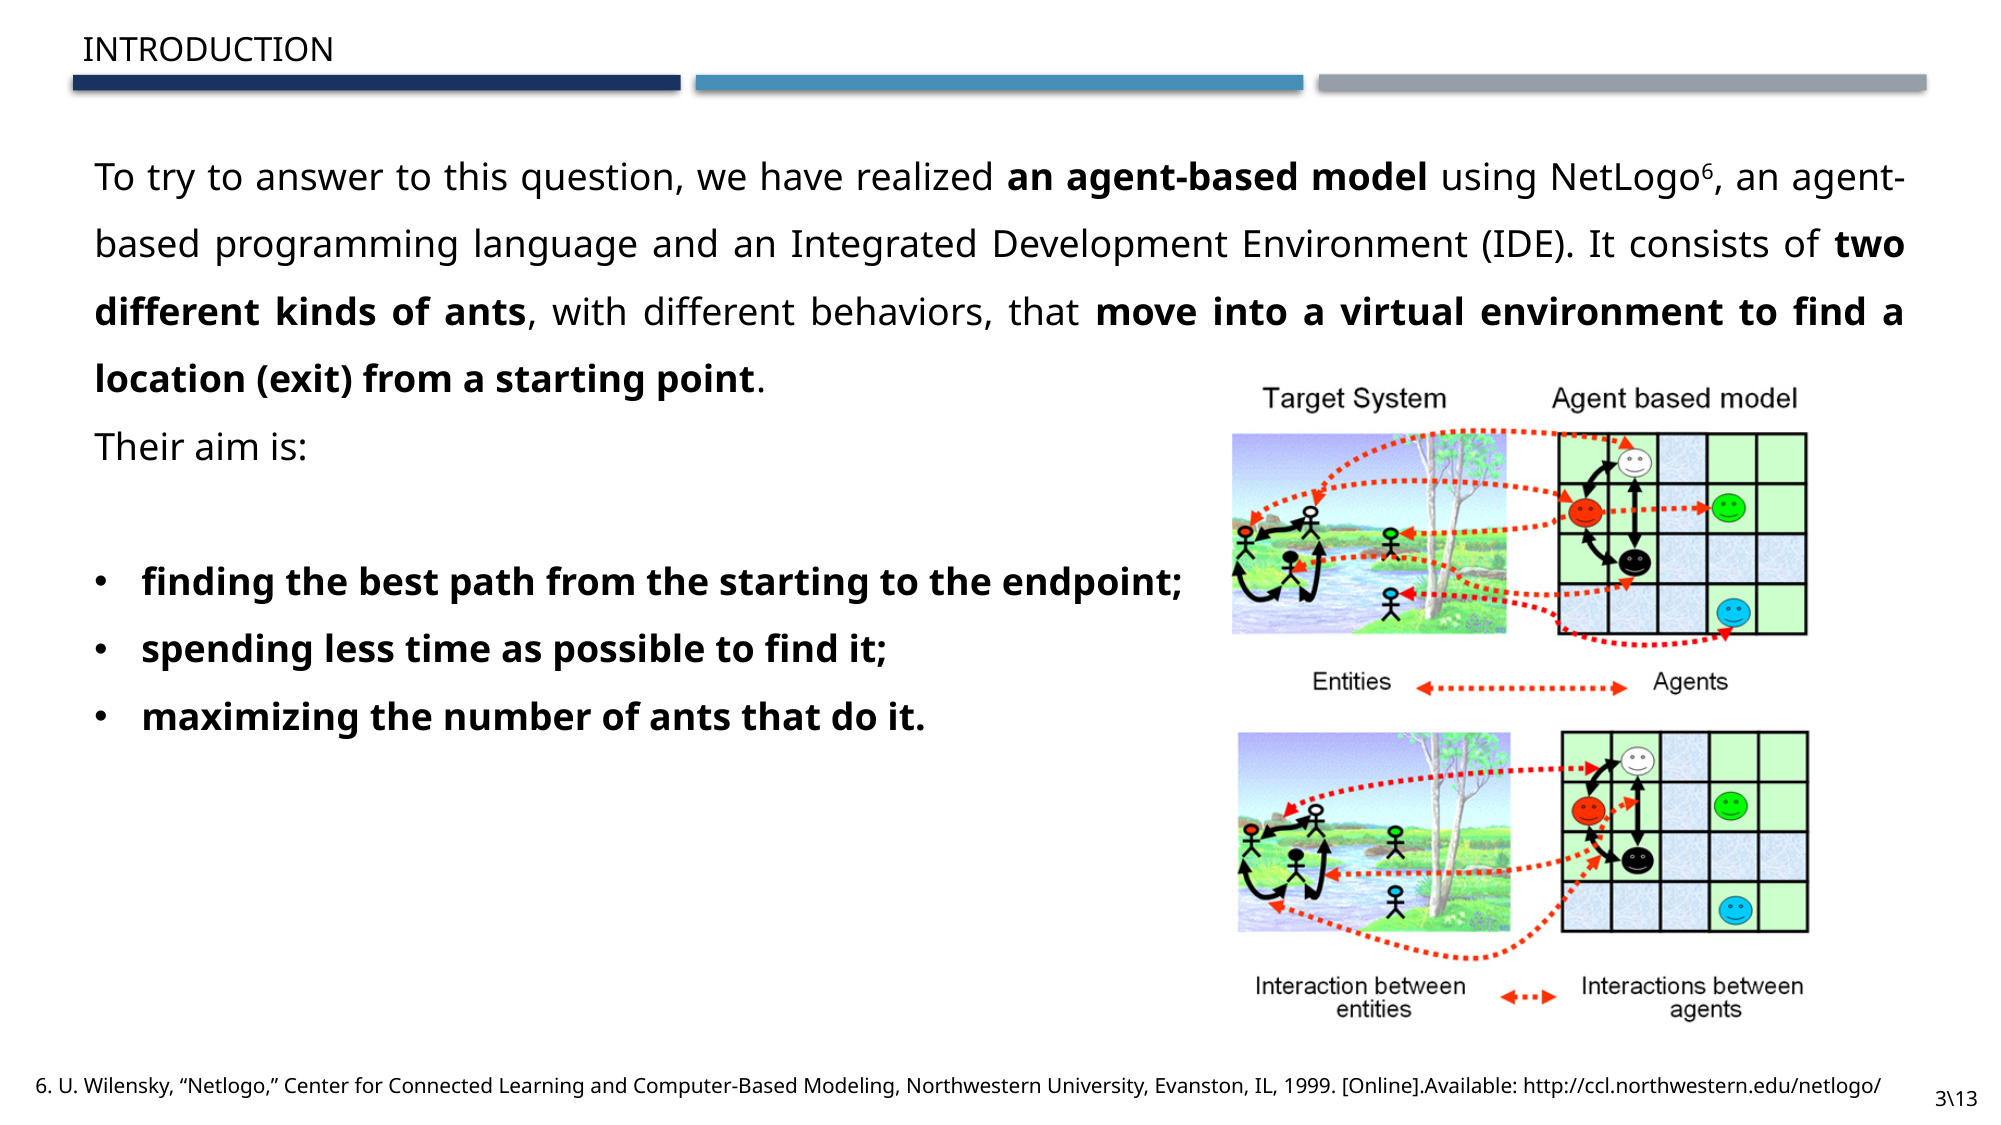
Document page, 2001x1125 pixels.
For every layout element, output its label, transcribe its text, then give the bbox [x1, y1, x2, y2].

text_box 3\13 [1920, 1077, 1999, 1118]
text_box INTRODUCTION [68, 25, 1910, 76]
picture [1205, 367, 1840, 1045]
text_box 6. U. Wilensky, “Netlogo,” Center for Connected Learning and Computer-Based Modeling, Northwestern University, Evanston, IL, 1999. [Online].Available: http://ccl.northwestern.edu/netlogo/ [20, 1065, 1948, 1105]
text_box To try to answer to this question, we have realized an agent-based model using NetLogo6, an agent-based programming language and an Integrated Development Environment (IDE). It consists of two different kinds of ants, with different behaviors, that move into a virtual environment to find a location (exit) from a starting point. Their aim is: finding the best path from the starting to the endpoint; spending less time as possible to find it; maximizing the number of ants that do it. [79, 123, 1921, 746]
